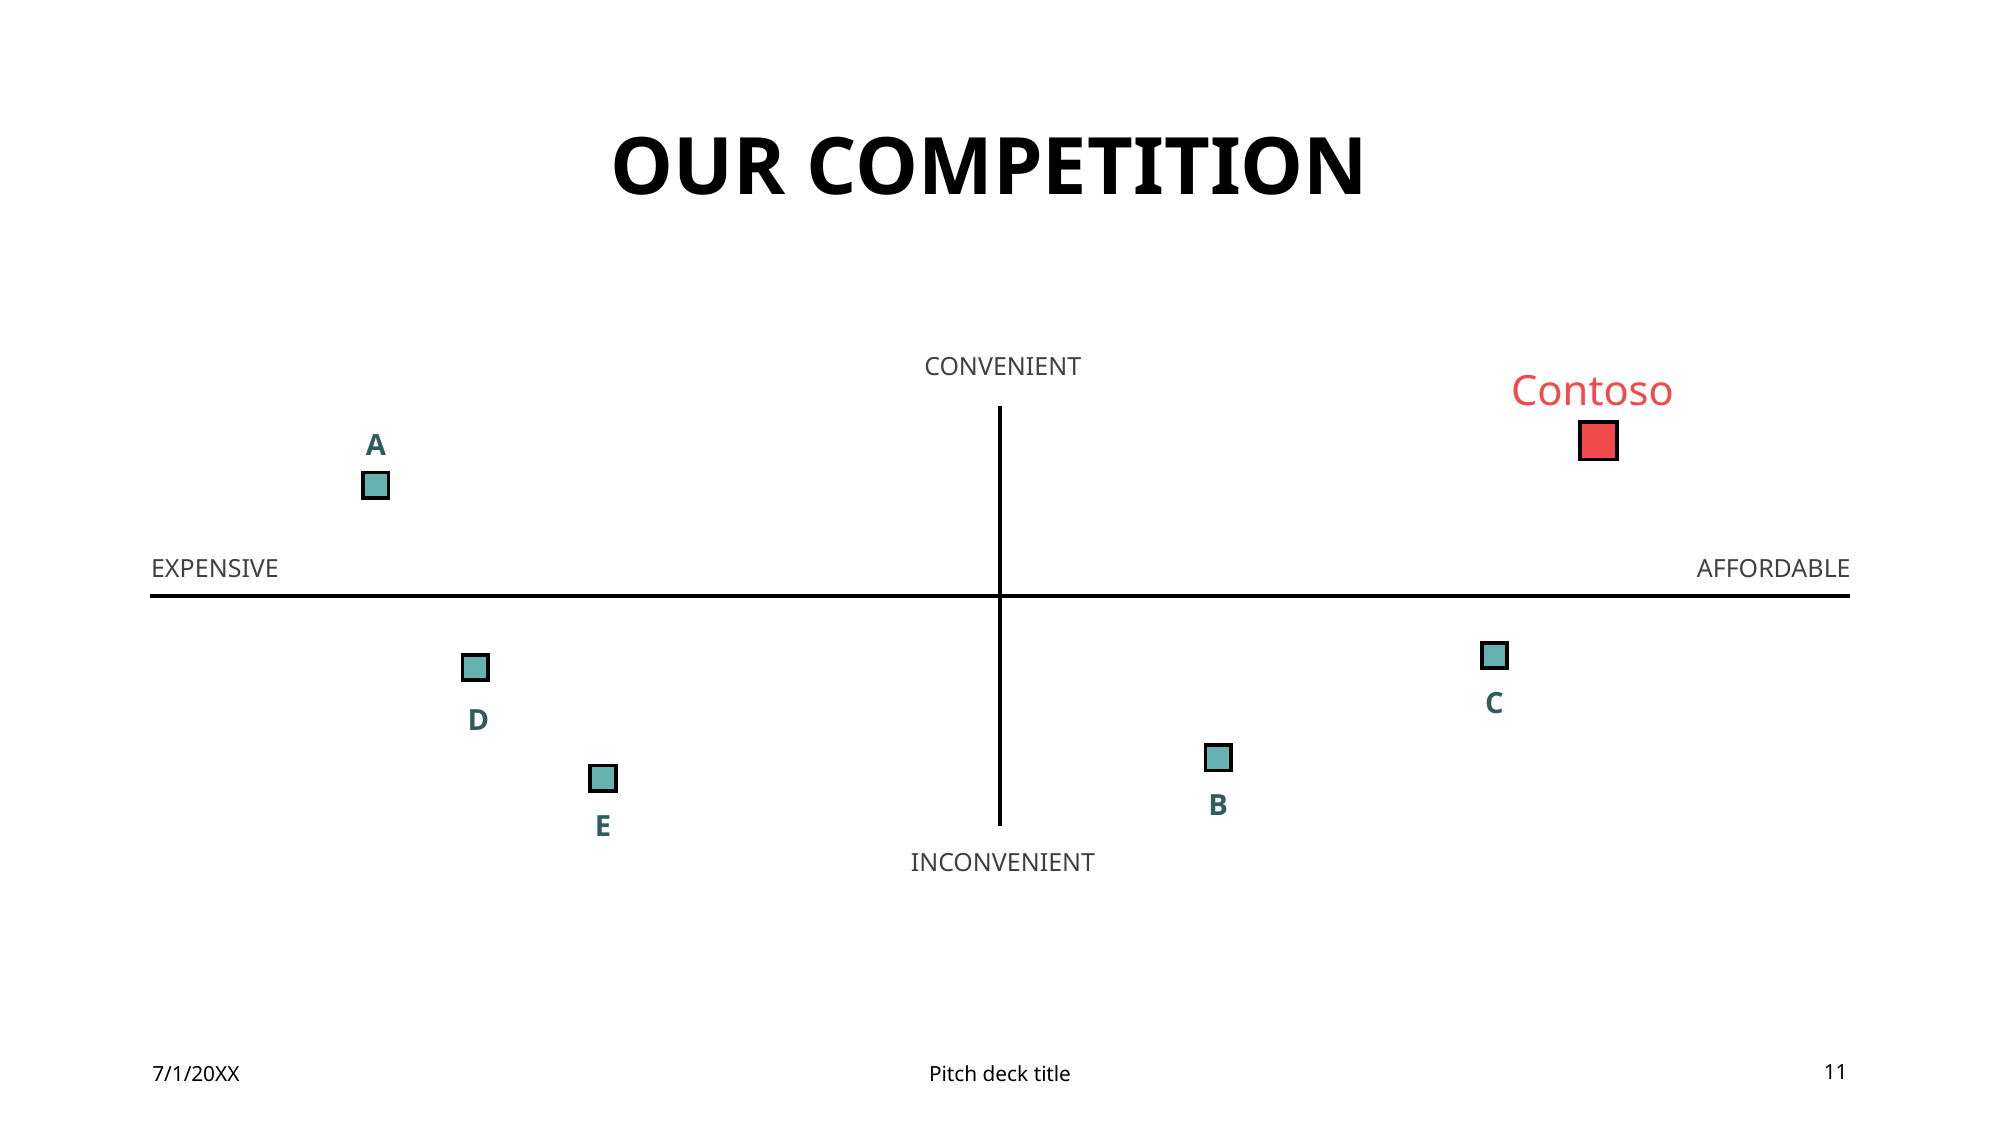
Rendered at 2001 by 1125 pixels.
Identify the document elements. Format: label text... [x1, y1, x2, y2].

footer Pitch deck title [662, 1042, 1338, 1103]
text_box [1481, 642, 1508, 669]
list INCONVENIENT [838, 841, 1169, 887]
text_box A [203, 418, 549, 469]
text_box Contoso [1468, 356, 1717, 422]
text_box D [306, 694, 651, 744]
text_box C [1321, 676, 1667, 727]
list AFFORDABLE [1535, 548, 1866, 594]
list EXPENSIVE [136, 548, 467, 594]
text_box [589, 764, 617, 792]
text_box B [1045, 778, 1391, 829]
text_box [461, 654, 489, 681]
text_box E [430, 799, 776, 850]
slide_number 11 [1412, 1042, 1863, 1103]
title OUR COMPETITION [137, 59, 1863, 278]
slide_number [137, 1042, 588, 1103]
list CONVENIENT [838, 346, 1169, 392]
text_box [1579, 421, 1618, 460]
text_box [362, 471, 390, 499]
text_box [1204, 744, 1232, 772]
